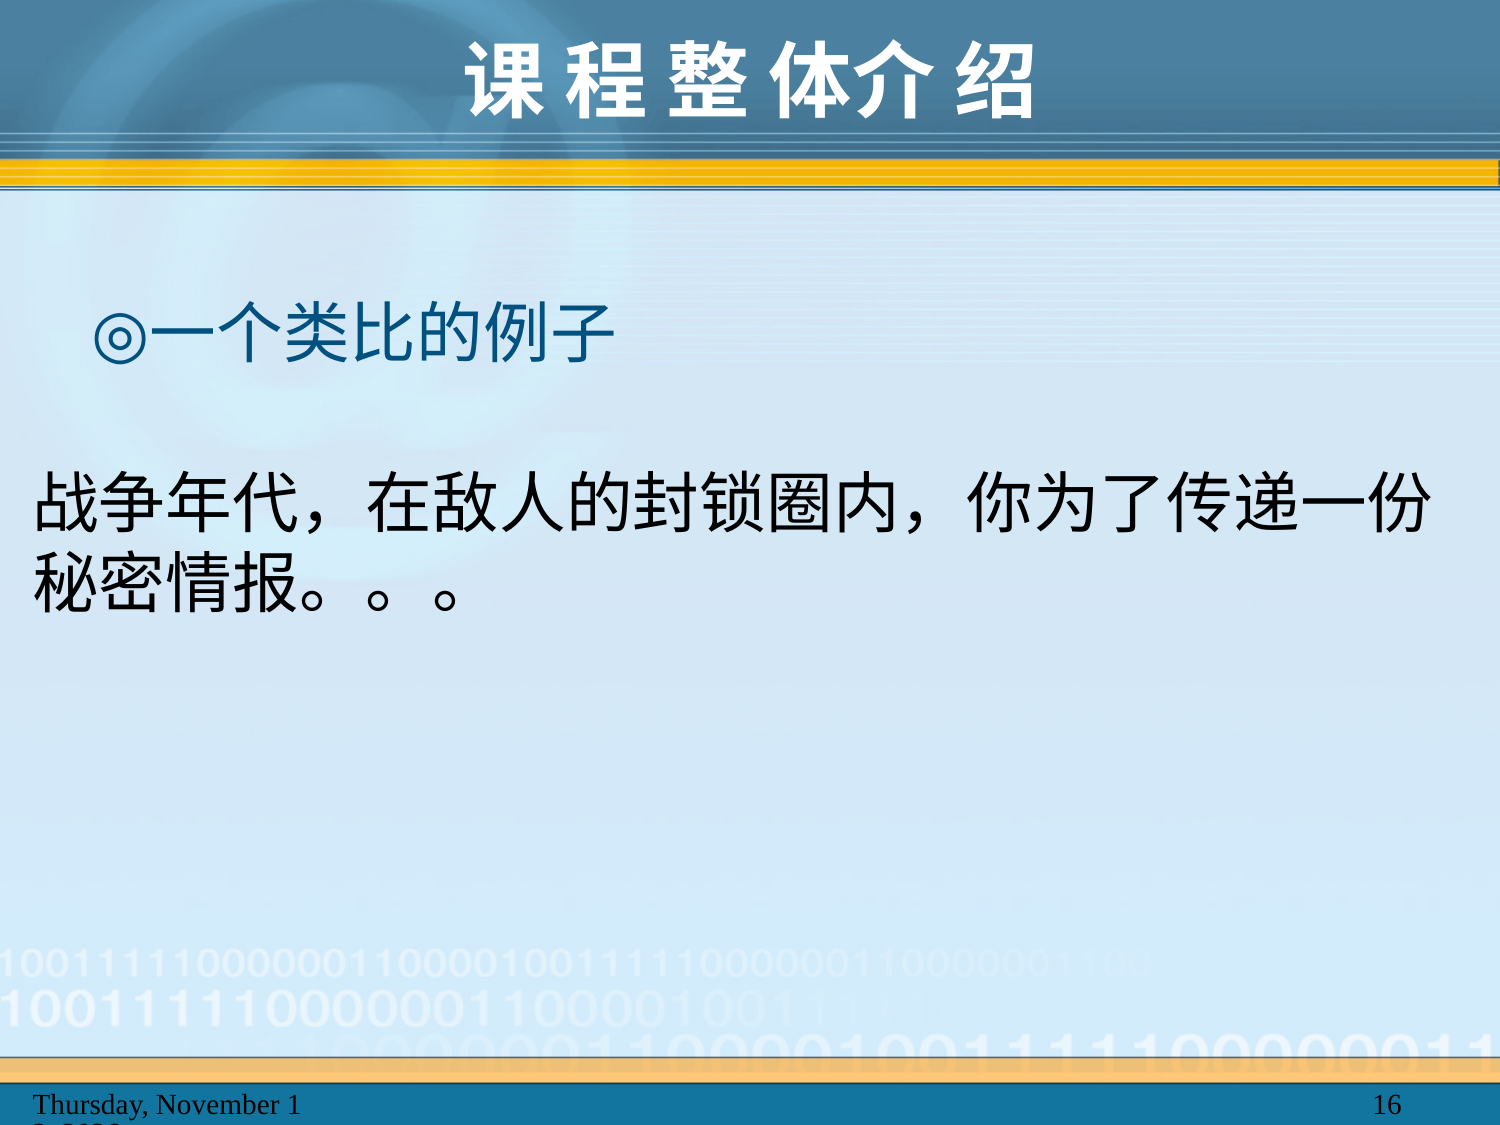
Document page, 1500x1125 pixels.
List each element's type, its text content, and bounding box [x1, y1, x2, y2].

text_box 战争年代，在敌人的封锁圈内，你为了传递一份秘密情报。。。 [17, 453, 1468, 628]
title 课 程 整 体介 绍 [100, 0, 1400, 161]
picture [0, 0, 1500, 1125]
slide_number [17, 1078, 331, 1125]
slide_number 16 [1104, 1078, 1417, 1125]
list 一个类比的例子 [76, 243, 1500, 371]
